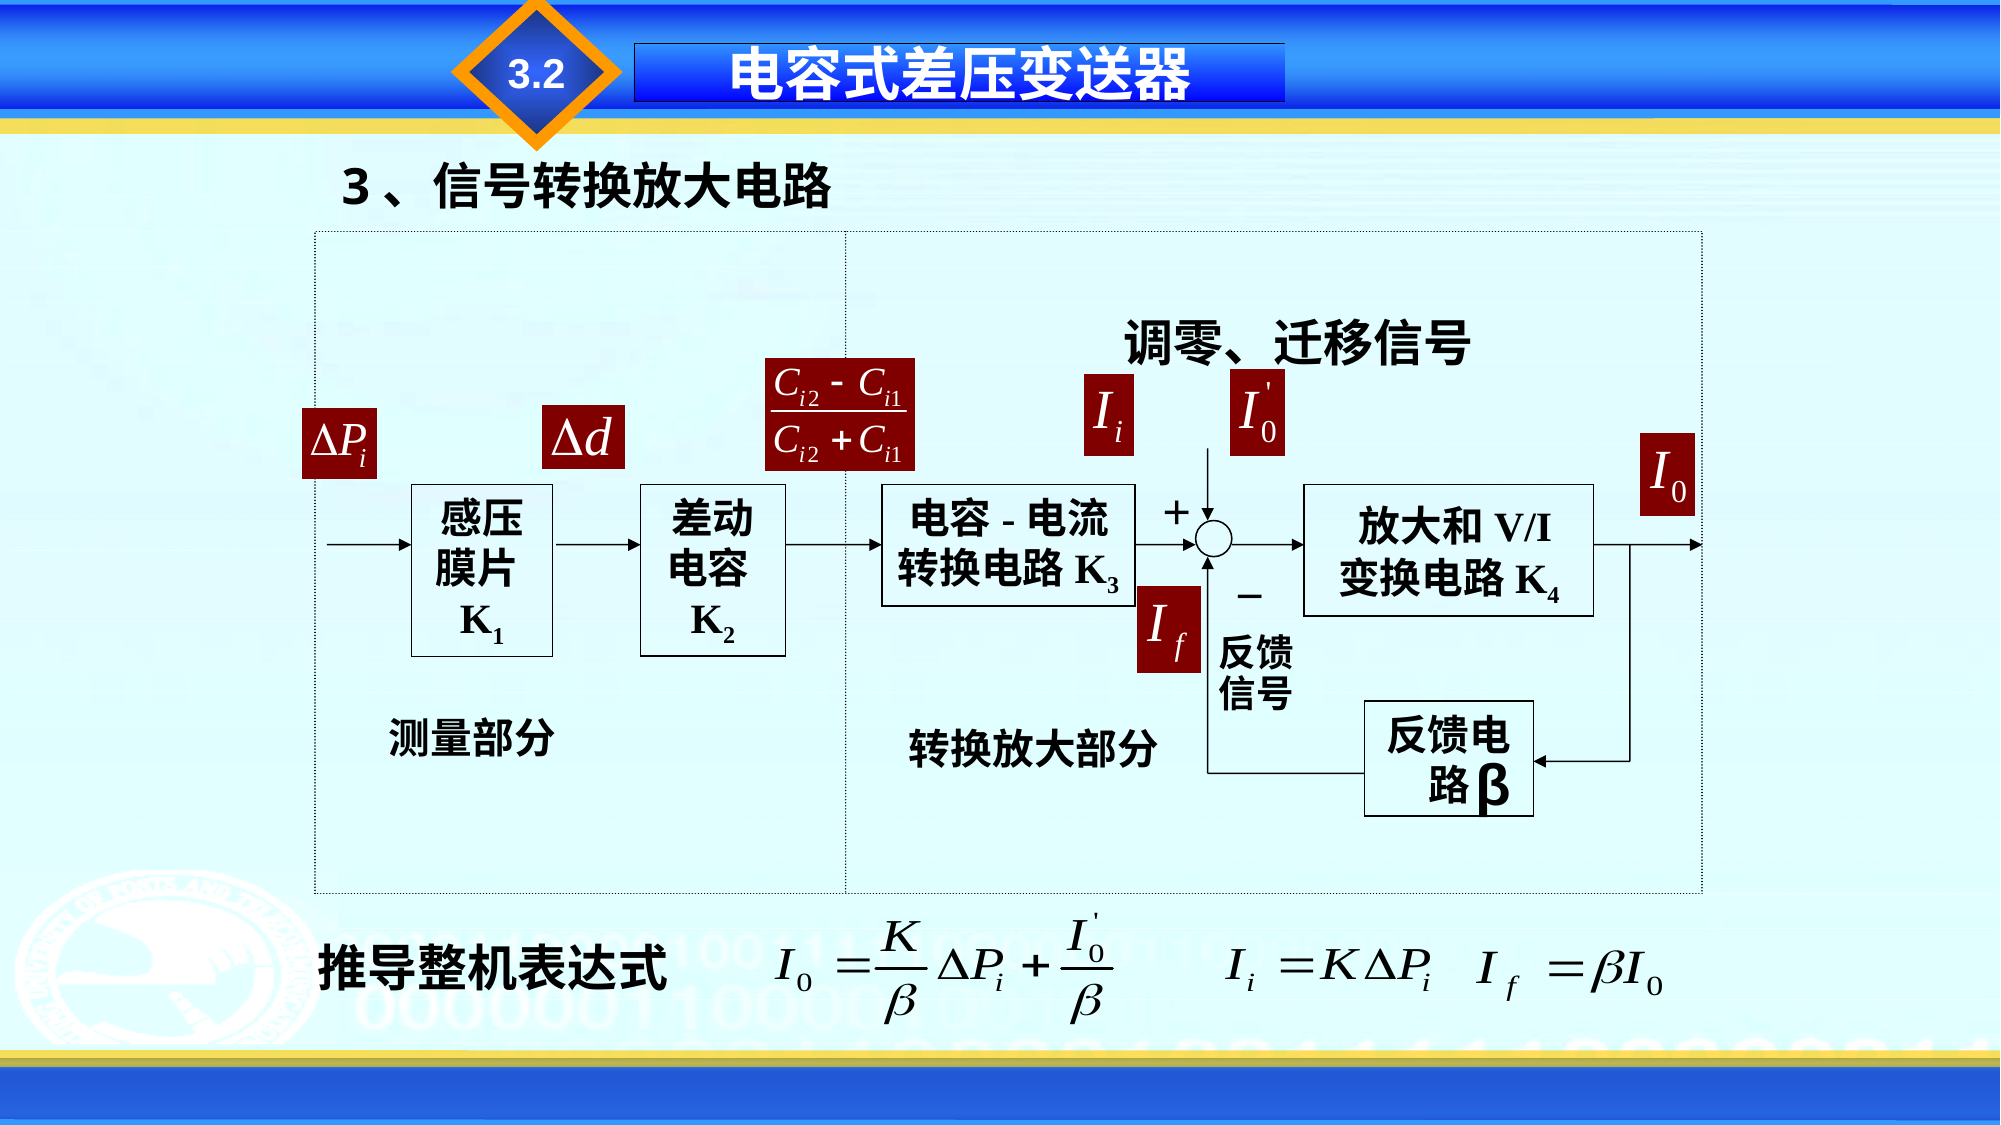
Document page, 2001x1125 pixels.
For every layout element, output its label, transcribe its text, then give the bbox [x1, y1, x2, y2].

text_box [764, 902, 1675, 1034]
text_box 3.2 [459, 1, 614, 143]
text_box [302, 231, 1703, 894]
text_box 推导整机表达式 [303, 928, 759, 1004]
text_box 3、信号转换放大电路 [326, 121, 1054, 230]
picture [0, 1067, 2000, 1120]
text_box 电容式差压变送器 [633, 42, 1285, 102]
picture [0, 5, 531, 109]
picture [543, 0, 2001, 116]
